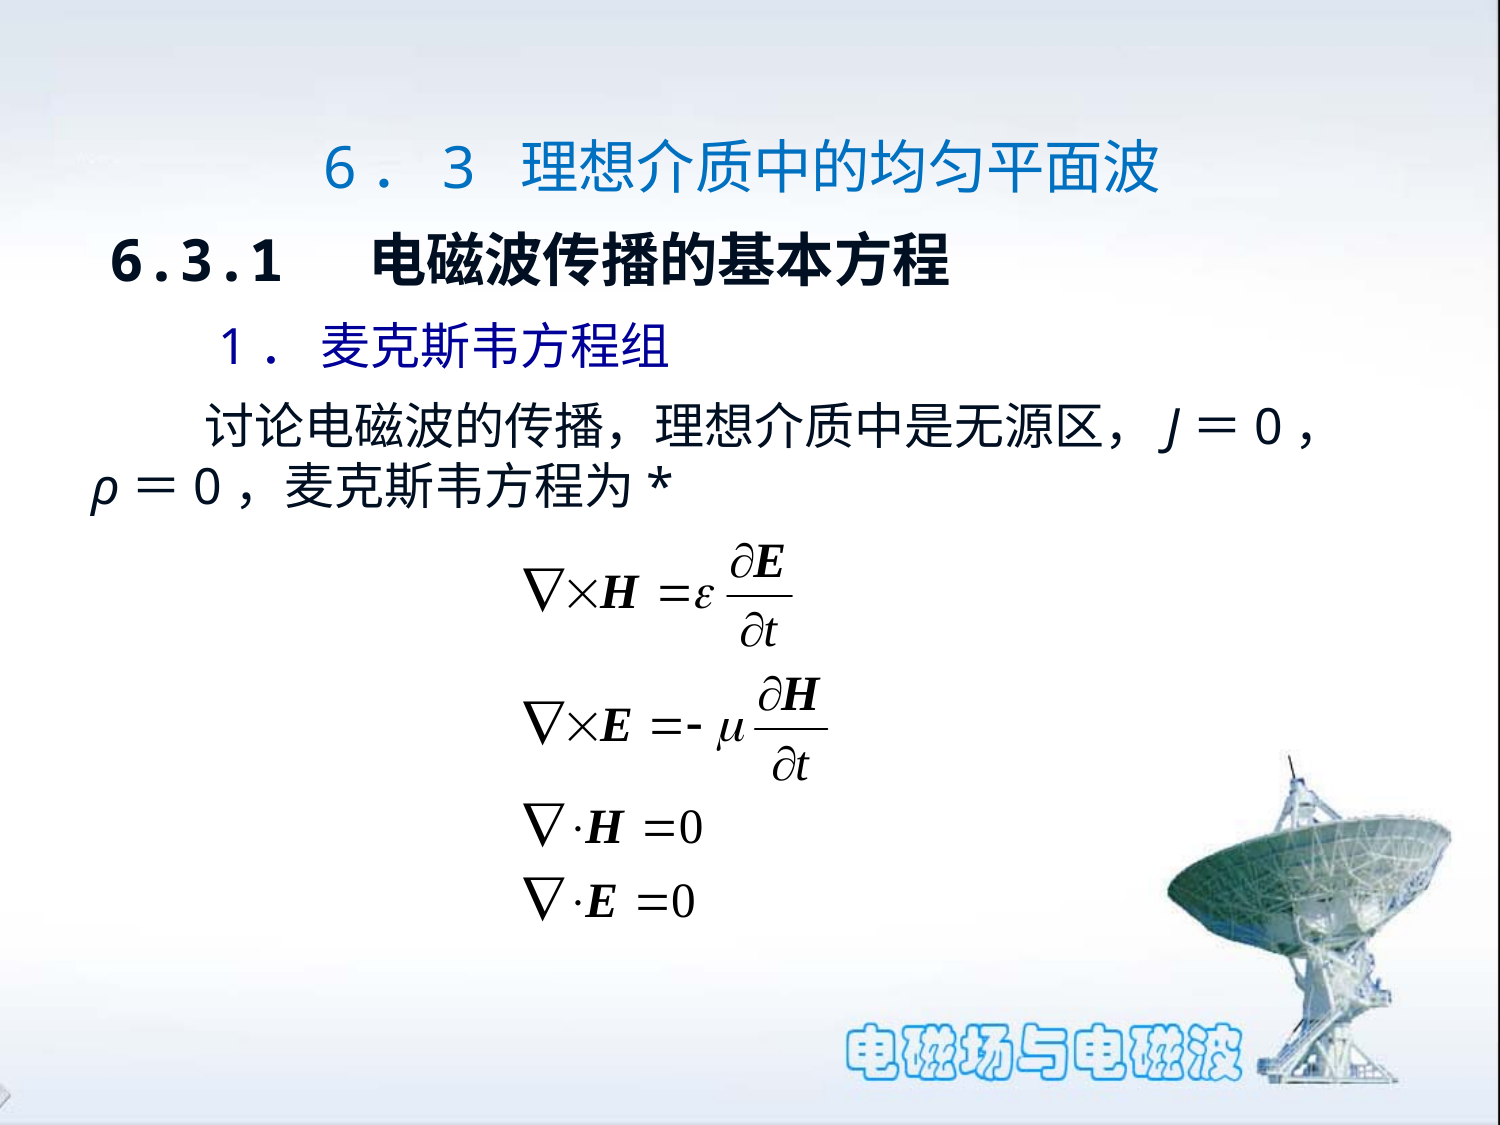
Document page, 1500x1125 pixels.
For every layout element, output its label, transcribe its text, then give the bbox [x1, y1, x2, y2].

text_box 1． 麦克斯韦方程组 [151, 294, 1500, 382]
text_box 6．3 理想介质中的均匀平面波 [299, 111, 1185, 218]
text_box 6.3.1 电磁波传播的基本方程 [94, 215, 969, 301]
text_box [516, 530, 978, 927]
picture [0, 0, 1500, 1125]
text_box 讨论电磁波的传播，理想介质中是无源区，J＝0，ρ＝0，麦克斯韦方程为* [76, 387, 1388, 523]
